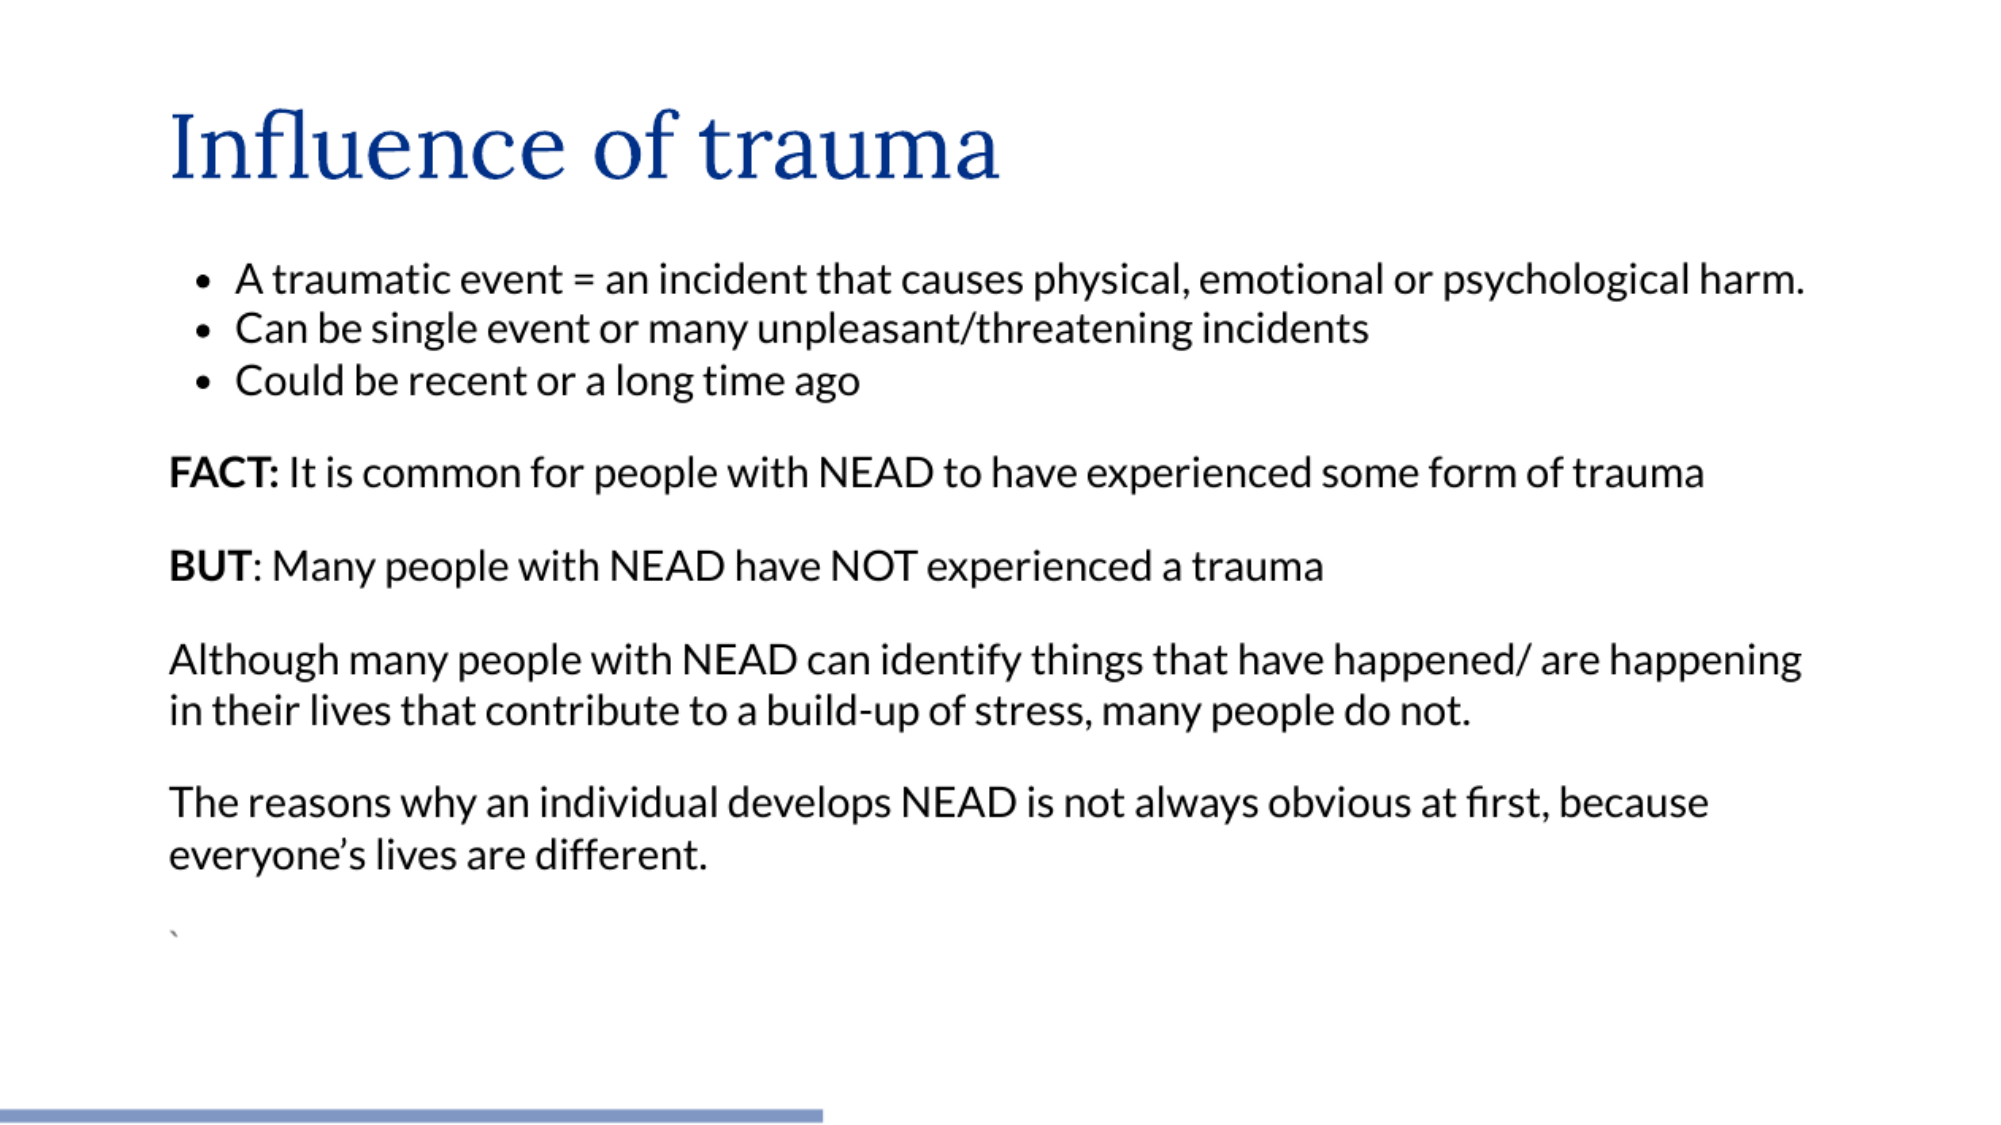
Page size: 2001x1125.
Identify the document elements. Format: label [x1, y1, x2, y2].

list [0, 0, 2000, 1125]
